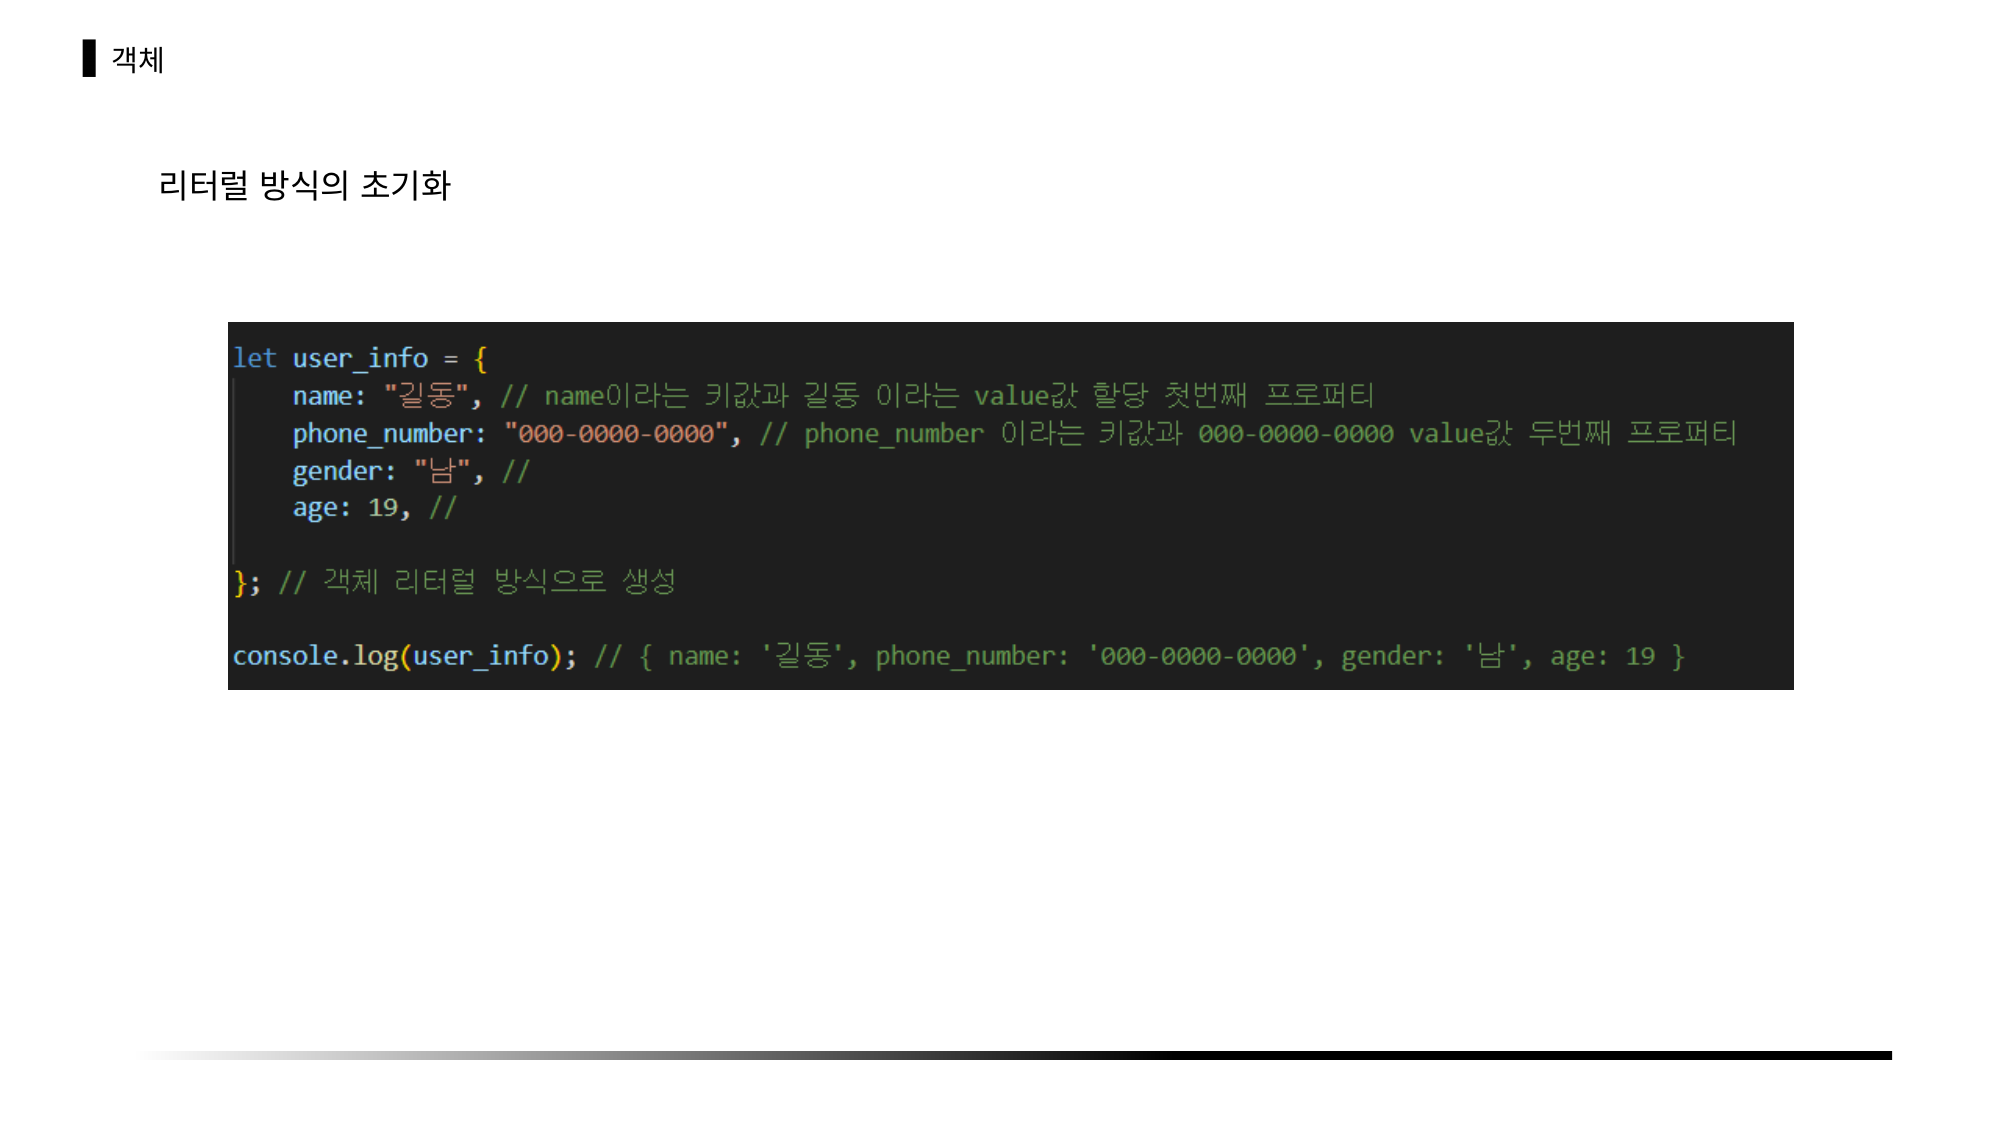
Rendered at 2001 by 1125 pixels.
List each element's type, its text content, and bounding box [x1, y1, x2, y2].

text_box 리터럴 방식의 초기화 [121, 149, 1850, 220]
picture [227, 322, 1795, 690]
picture [83, 40, 96, 77]
text_box 객체 [96, 34, 495, 85]
